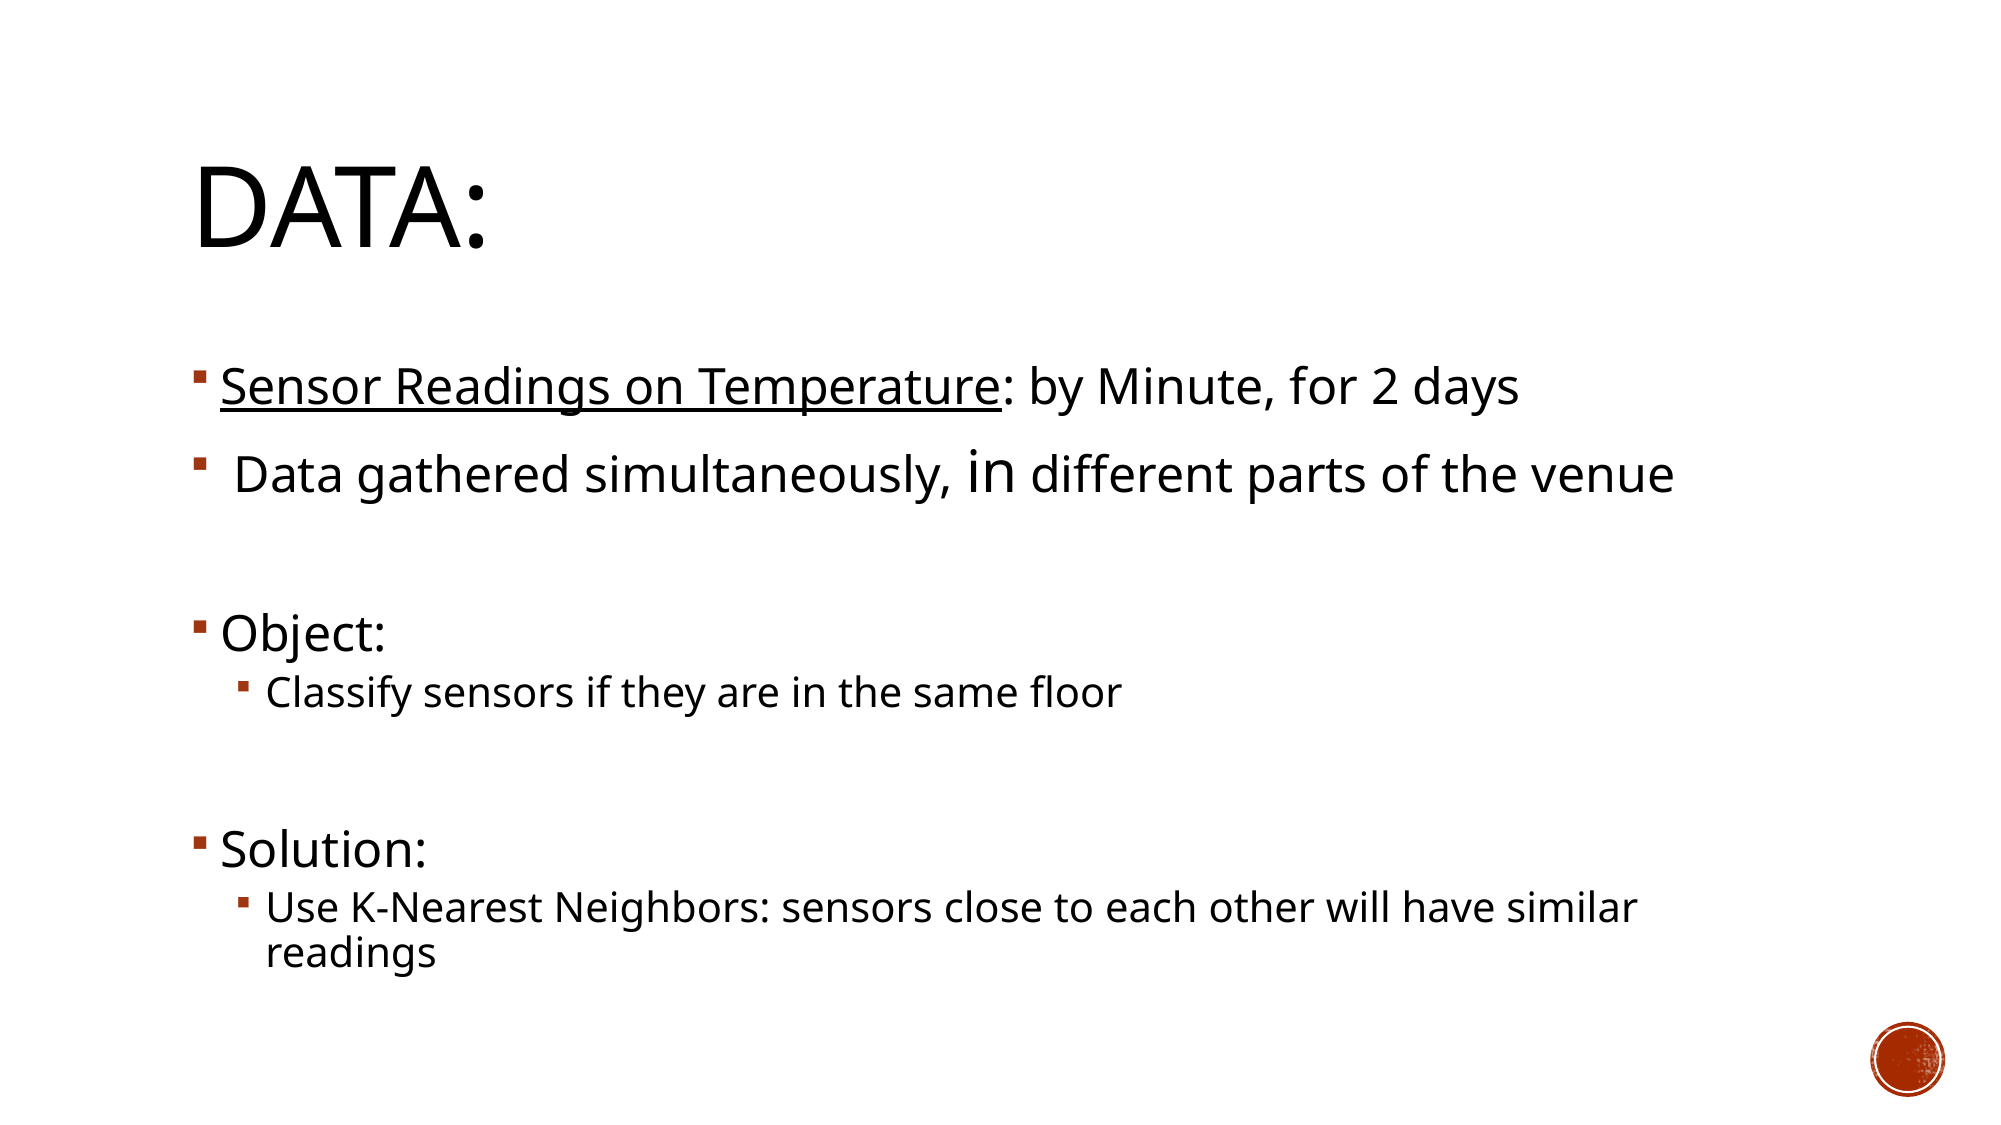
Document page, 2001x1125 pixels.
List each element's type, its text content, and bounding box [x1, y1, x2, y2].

title Data: [175, 79, 1826, 344]
list Sensor Readings on Temperature: by Minute, for 2 days Data gathered simultaneously, in different parts of the venue Object: Classify sensors if they are in the same floor Solution: Use K-Nearest Neighbors: sensors close to each other will have similar readings [175, 348, 1826, 1013]
